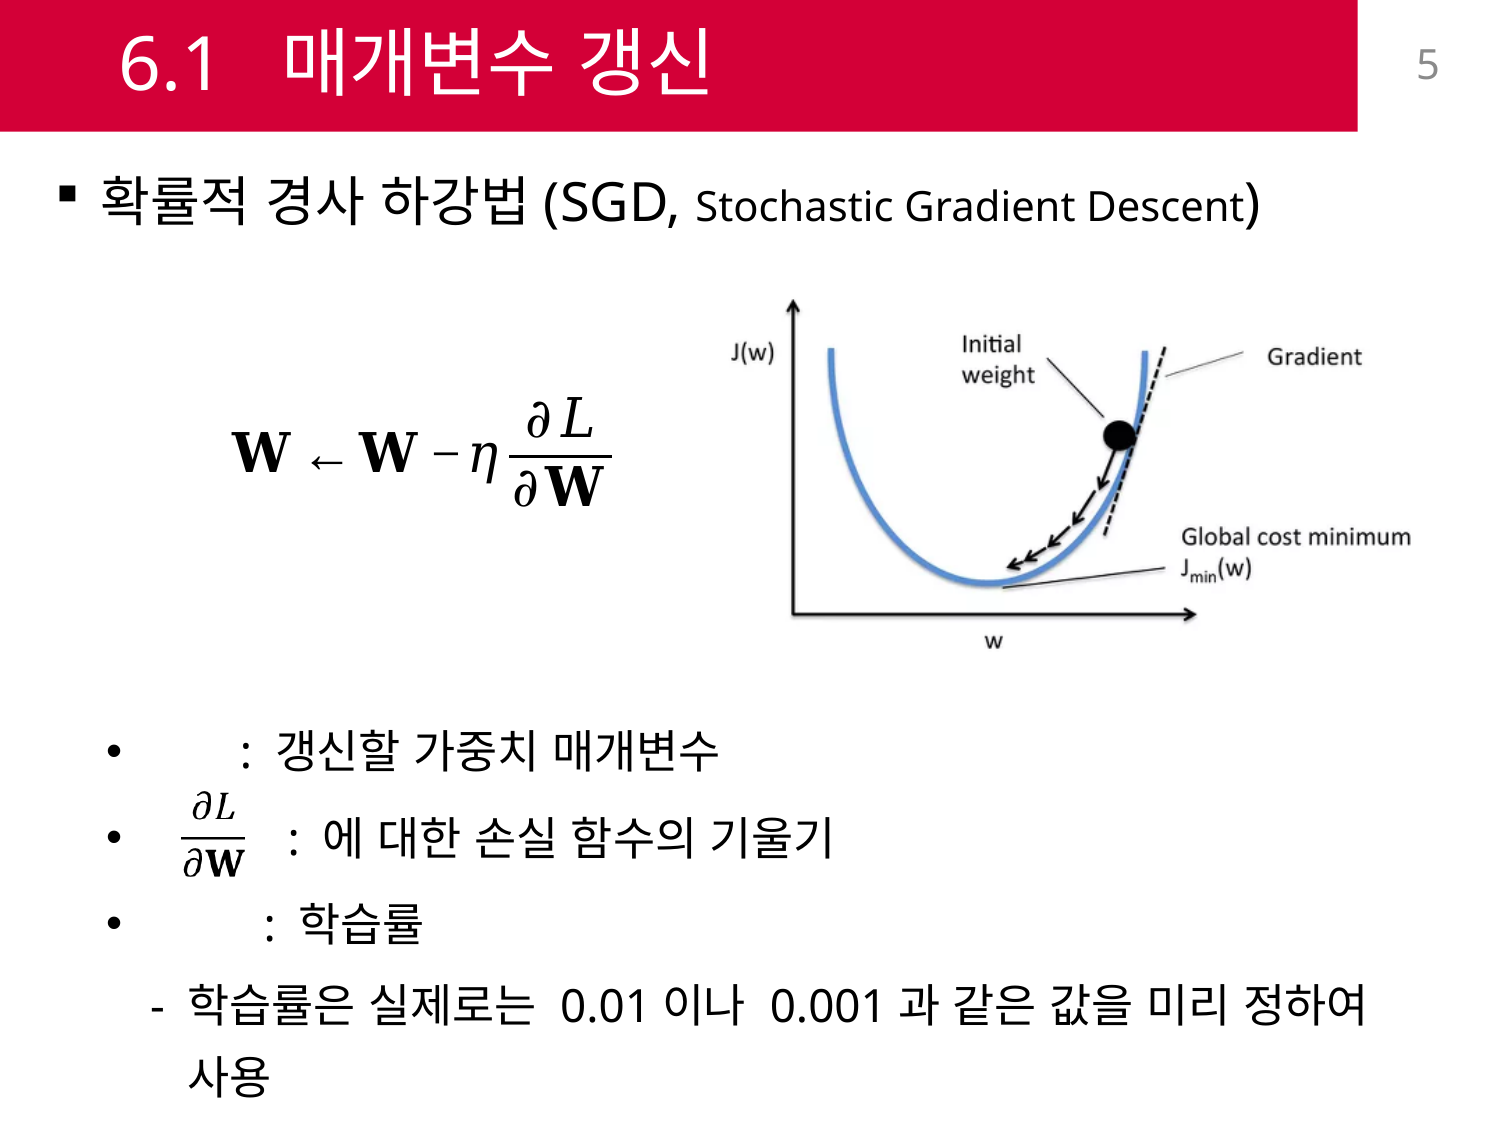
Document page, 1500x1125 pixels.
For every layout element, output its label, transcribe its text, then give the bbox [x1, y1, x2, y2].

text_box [49, 700, 1451, 1042]
list 확률적 경사 하강법(SGD, Stochastic Gradient Descent) [50, 142, 1450, 232]
title 6.1 매개변수 갱신 [103, 0, 1357, 132]
slide_number 5 [1357, 0, 1499, 132]
picture [726, 280, 1422, 657]
